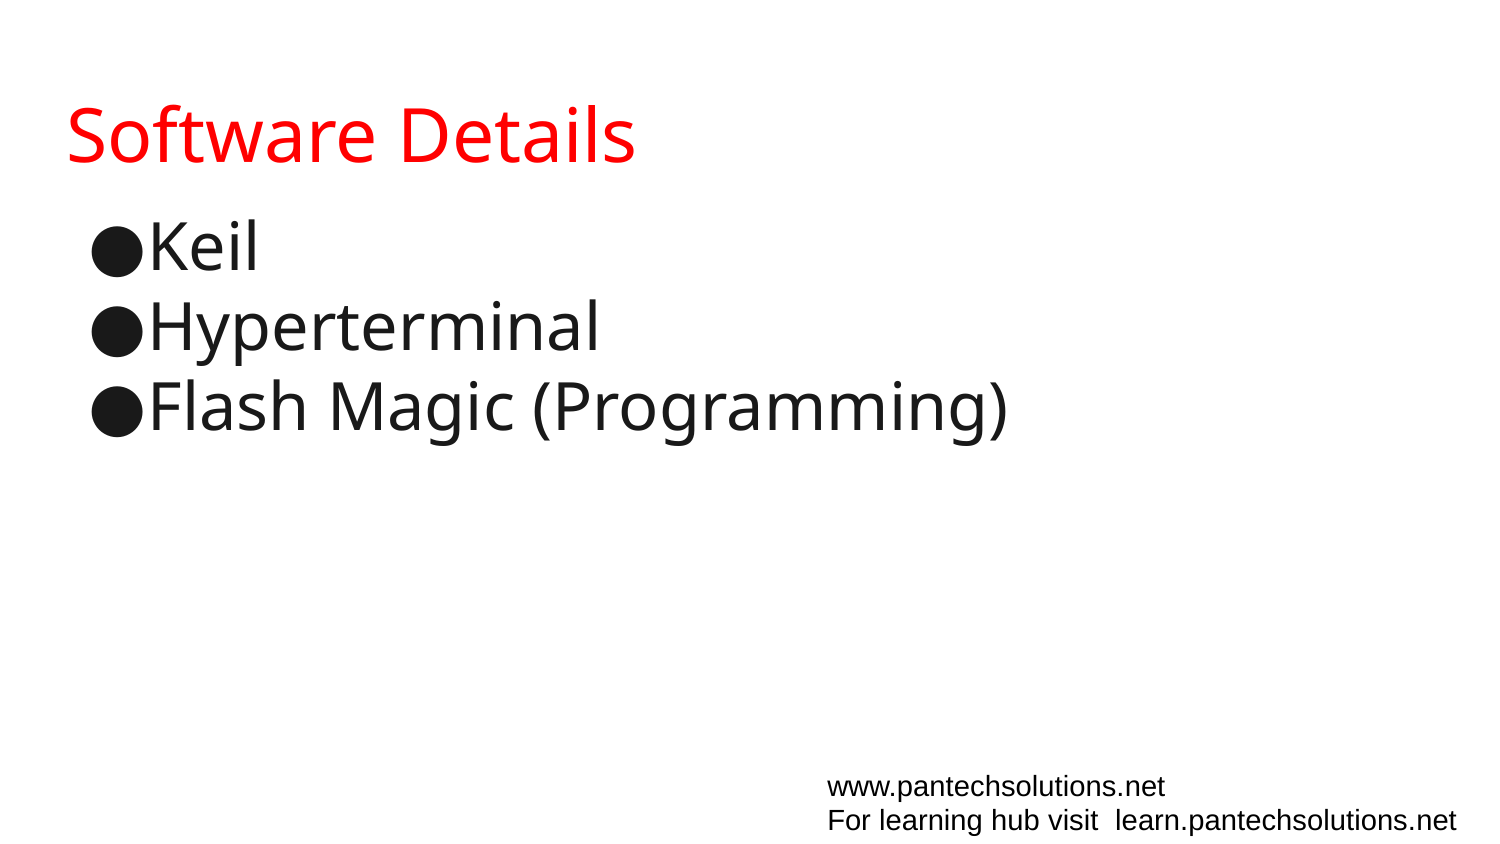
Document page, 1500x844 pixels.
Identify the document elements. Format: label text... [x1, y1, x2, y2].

list Keil Hyperterminal Flash Magic (Programming) [51, 189, 1449, 750]
title Software Details [51, 72, 1449, 167]
slide_number www.pantechsolutions.net For learning hub visit learn.pantechsolutions.net [812, 759, 1500, 797]
